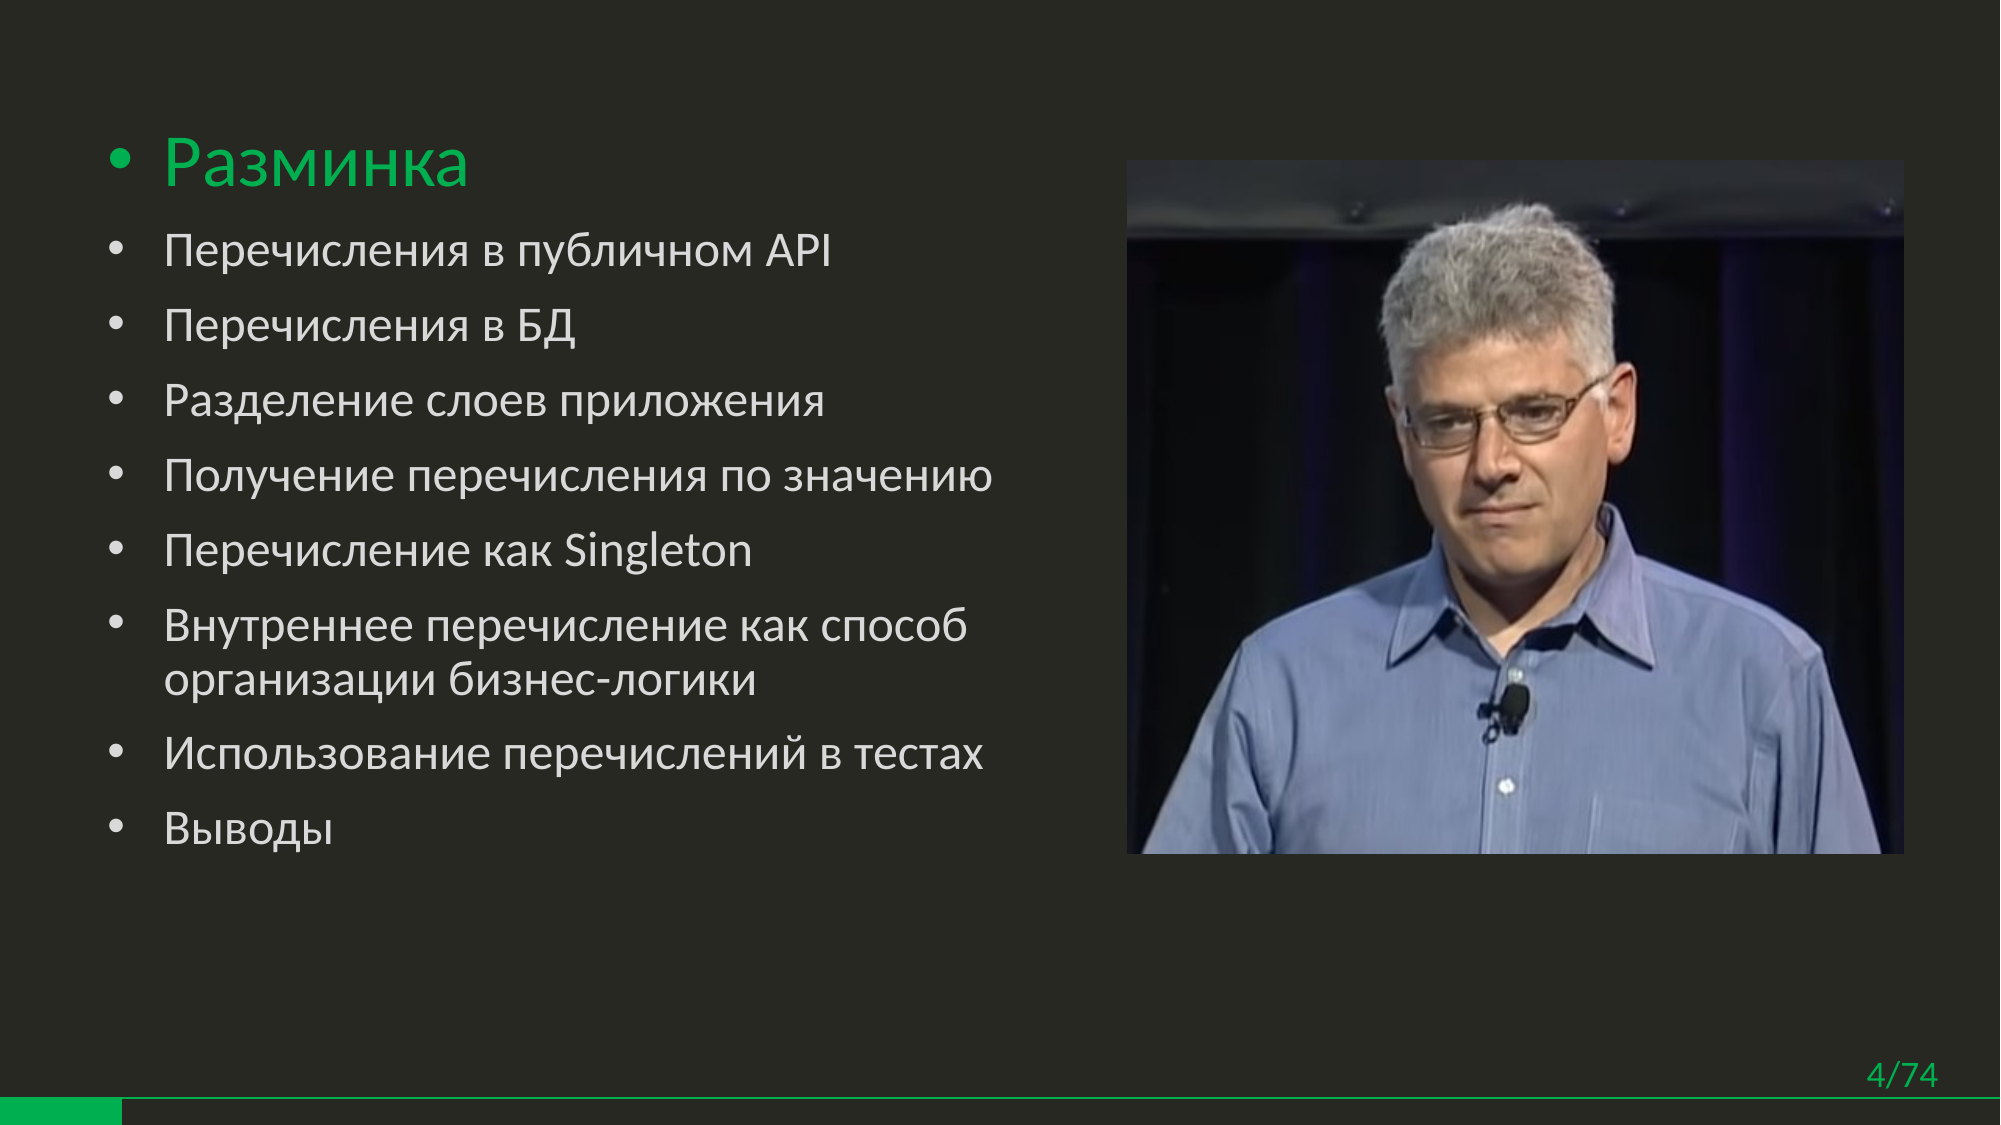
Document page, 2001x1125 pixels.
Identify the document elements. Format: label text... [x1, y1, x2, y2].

text_box [0, 1097, 123, 1125]
text_box [123, 1097, 2000, 1125]
text_box Разминка Перечисления в публичном API Перечисления в БД Разделение слоев приложения Получение перечисления по значению Перечисление как Singleton Внутреннее перечисление как способ организации бизнес-логики Использование перечислений в тестах Выводы [92, 114, 1050, 1061]
slide_number 4/74 [1809, 1042, 1953, 1103]
picture [1127, 160, 1904, 855]
